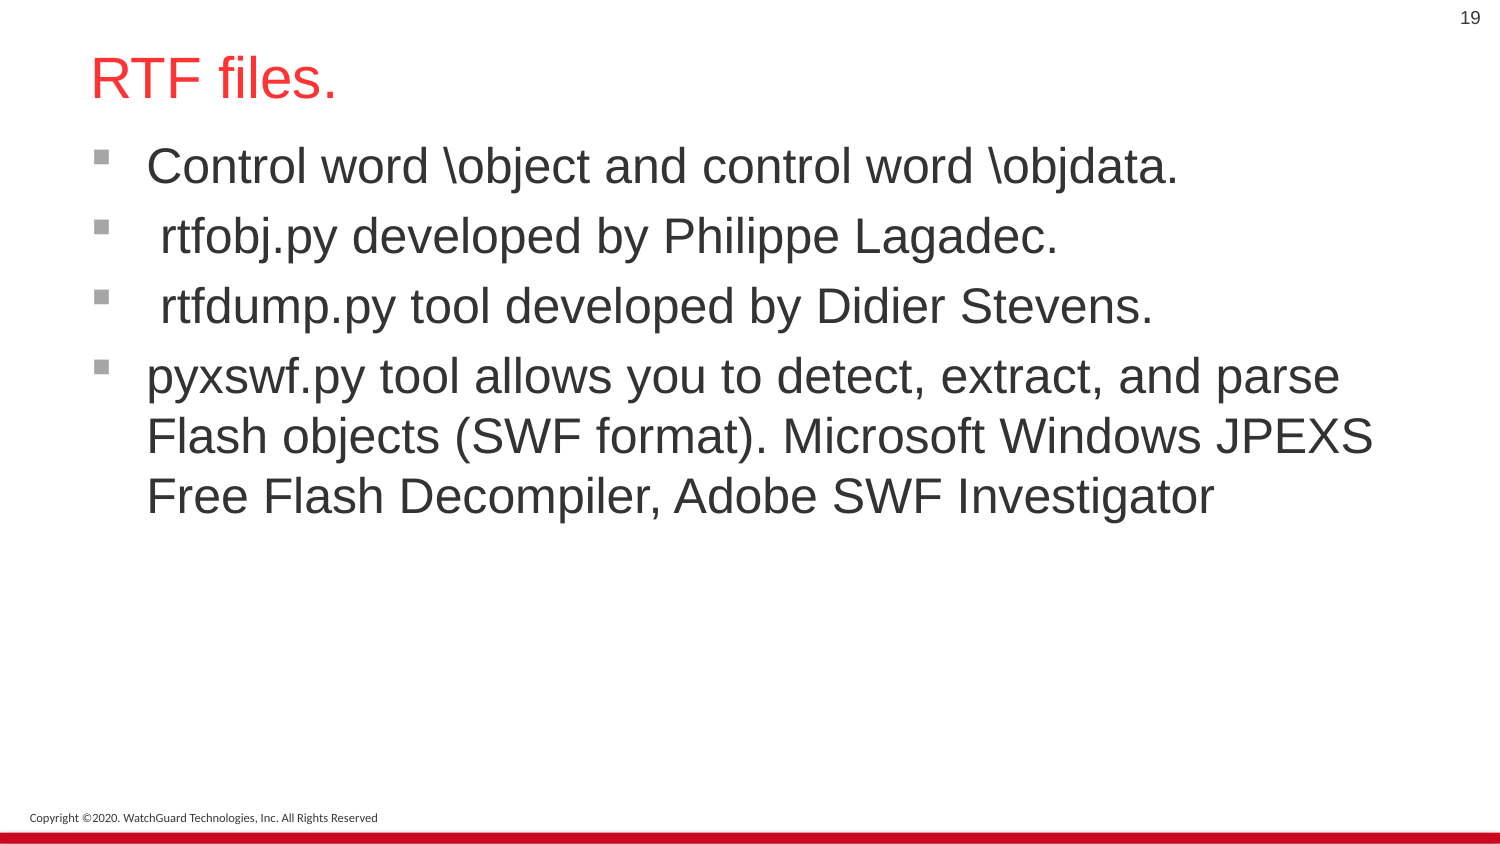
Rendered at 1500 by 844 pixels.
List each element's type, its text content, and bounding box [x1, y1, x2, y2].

list Control word \object and control word \objdata. rtfobj.py developed by Philippe Lagadec. rtfdump.py tool developed by Didier Stevens. pyxswf.py tool allows you to detect, extract, and parse Flash objects (SWF format). Microsoft Windows JPEXS Free Flash Decompiler, Adobe SWF Investigator [75, 126, 1425, 755]
title RTF files. [75, 33, 1425, 117]
slide_number 19 [1398, 0, 1497, 40]
